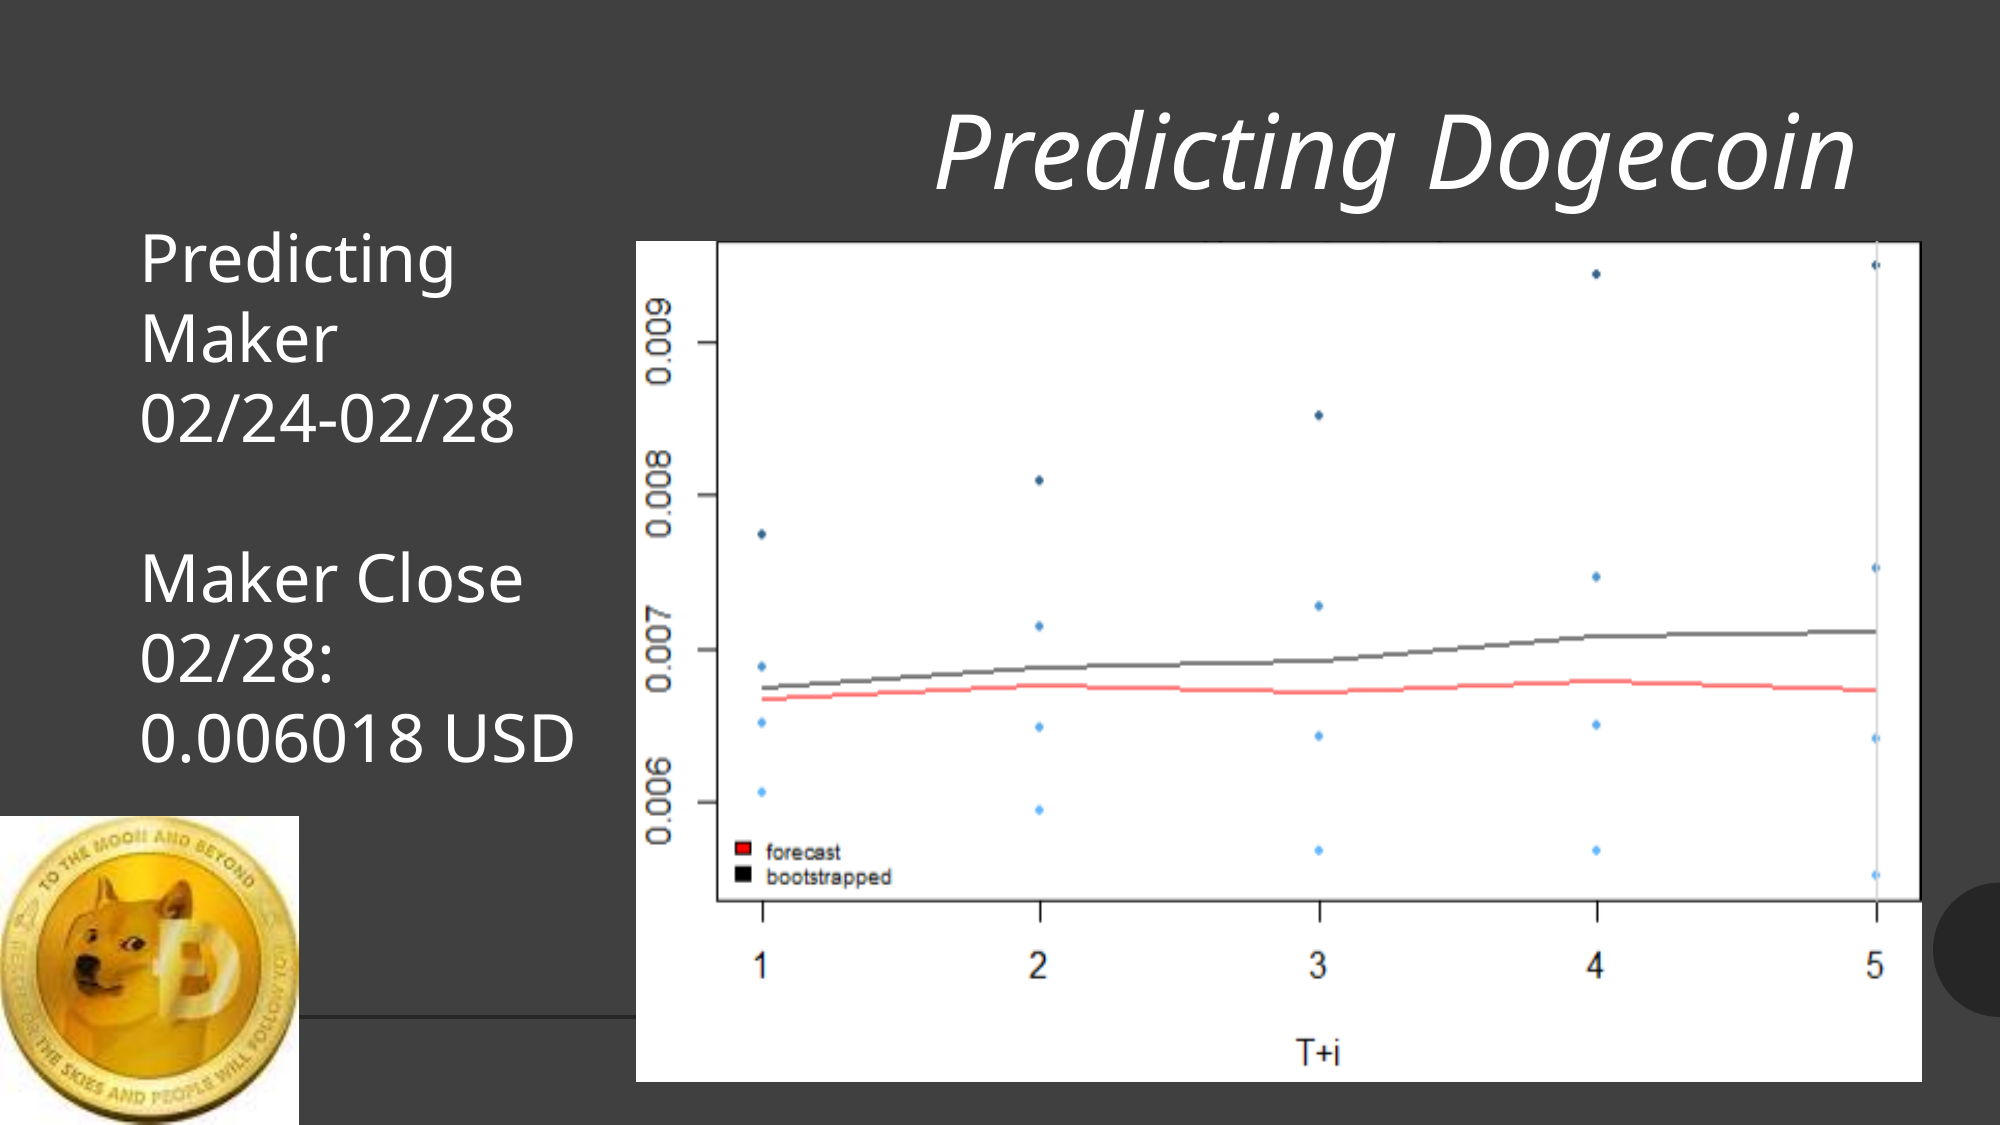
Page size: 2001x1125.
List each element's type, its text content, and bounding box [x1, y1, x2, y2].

text_box Predicting Maker 02/24-02/28 Maker Close 02/28: 0.006018 USD [125, 208, 619, 784]
picture [0, 816, 299, 1125]
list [636, 241, 1922, 1082]
title Predicting Dogecoin [125, 91, 1875, 242]
